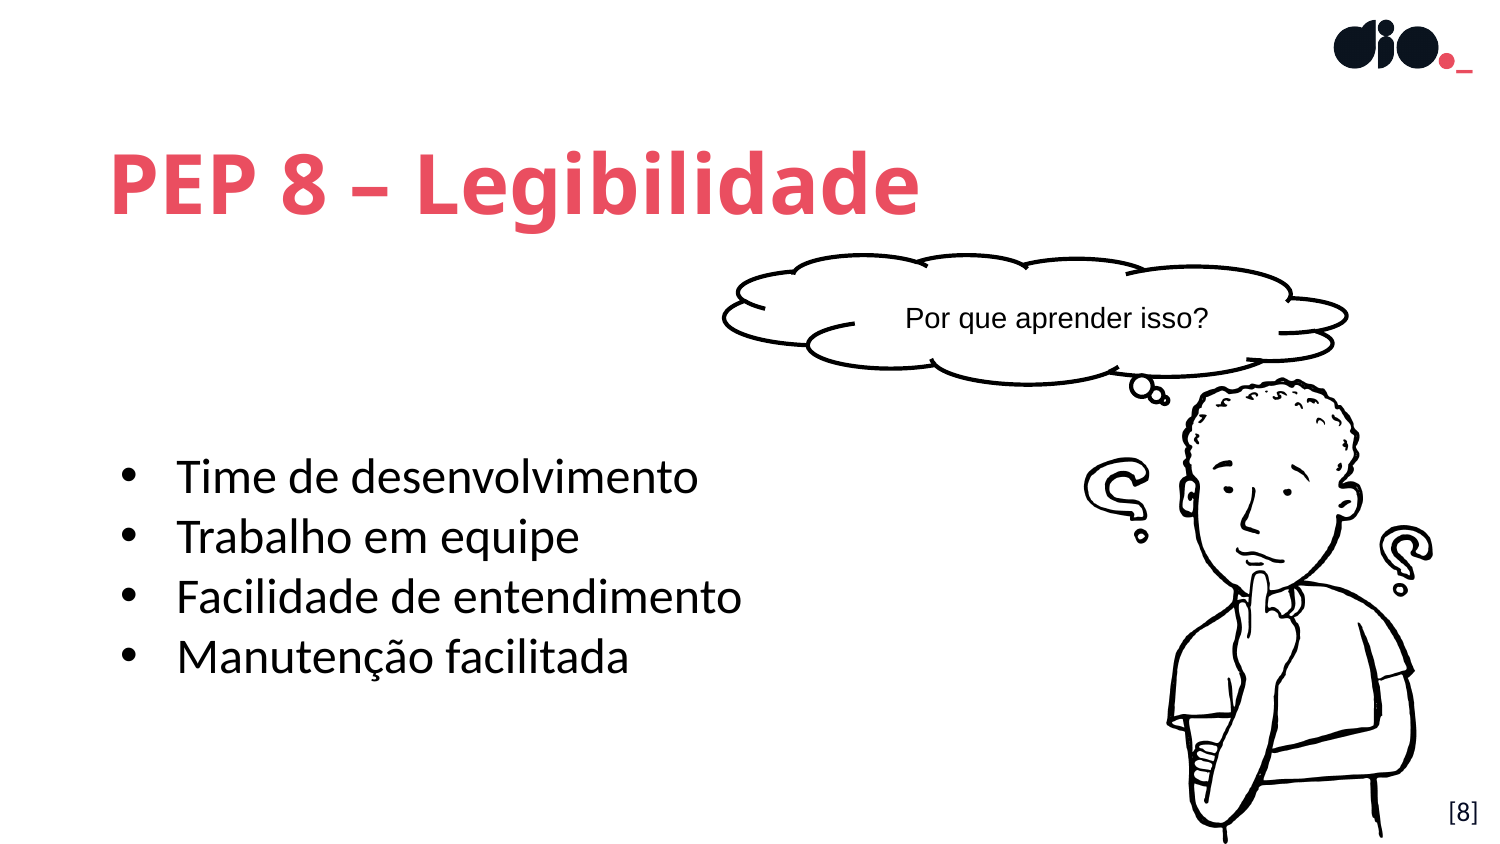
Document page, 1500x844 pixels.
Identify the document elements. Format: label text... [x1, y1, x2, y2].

text_box PEP 8 – Legibilidade [92, 104, 1408, 243]
text_box Time de desenvolvimento Trabalho em equipe Facilidade de entendimento Manutenção facilitada [92, 338, 888, 790]
picture [1023, 374, 1493, 844]
picture [1333, 19, 1473, 74]
text_box Por que aprender isso? [721, 253, 1349, 387]
